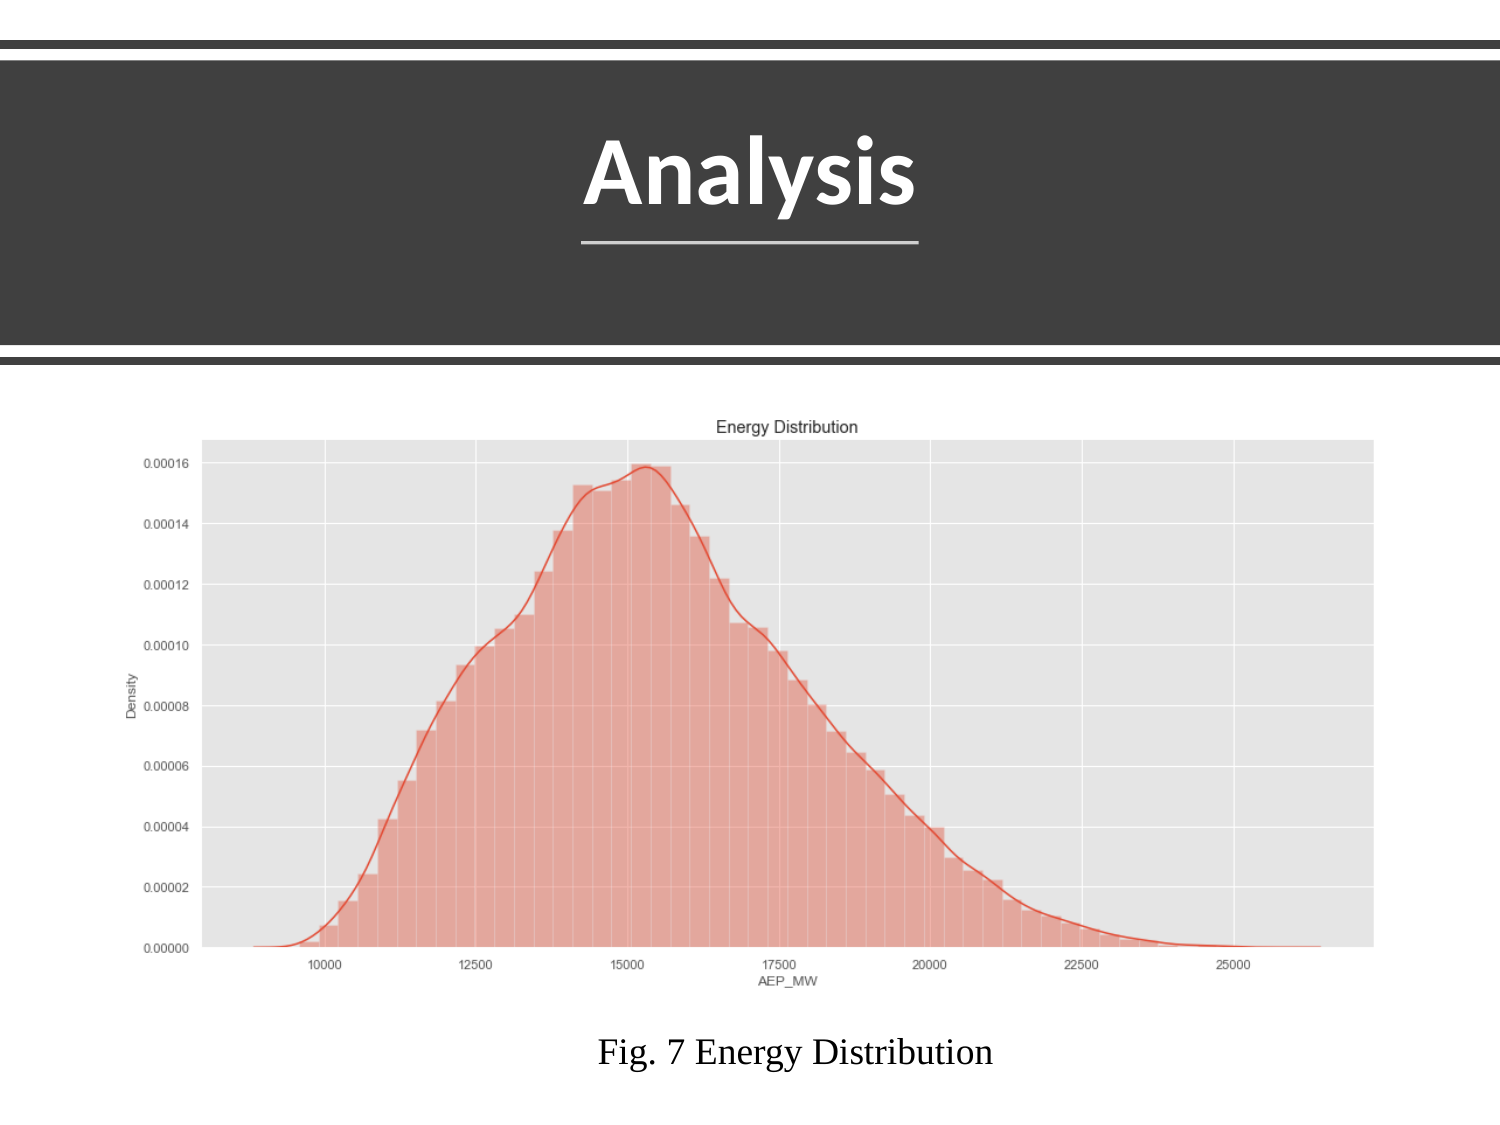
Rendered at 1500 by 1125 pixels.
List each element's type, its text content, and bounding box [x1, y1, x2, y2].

picture [118, 412, 1382, 996]
text_box Fig. 7 Energy Distribution [582, 1019, 1019, 1080]
text_box [0, 58, 1500, 347]
title Analysis [64, 80, 1436, 233]
